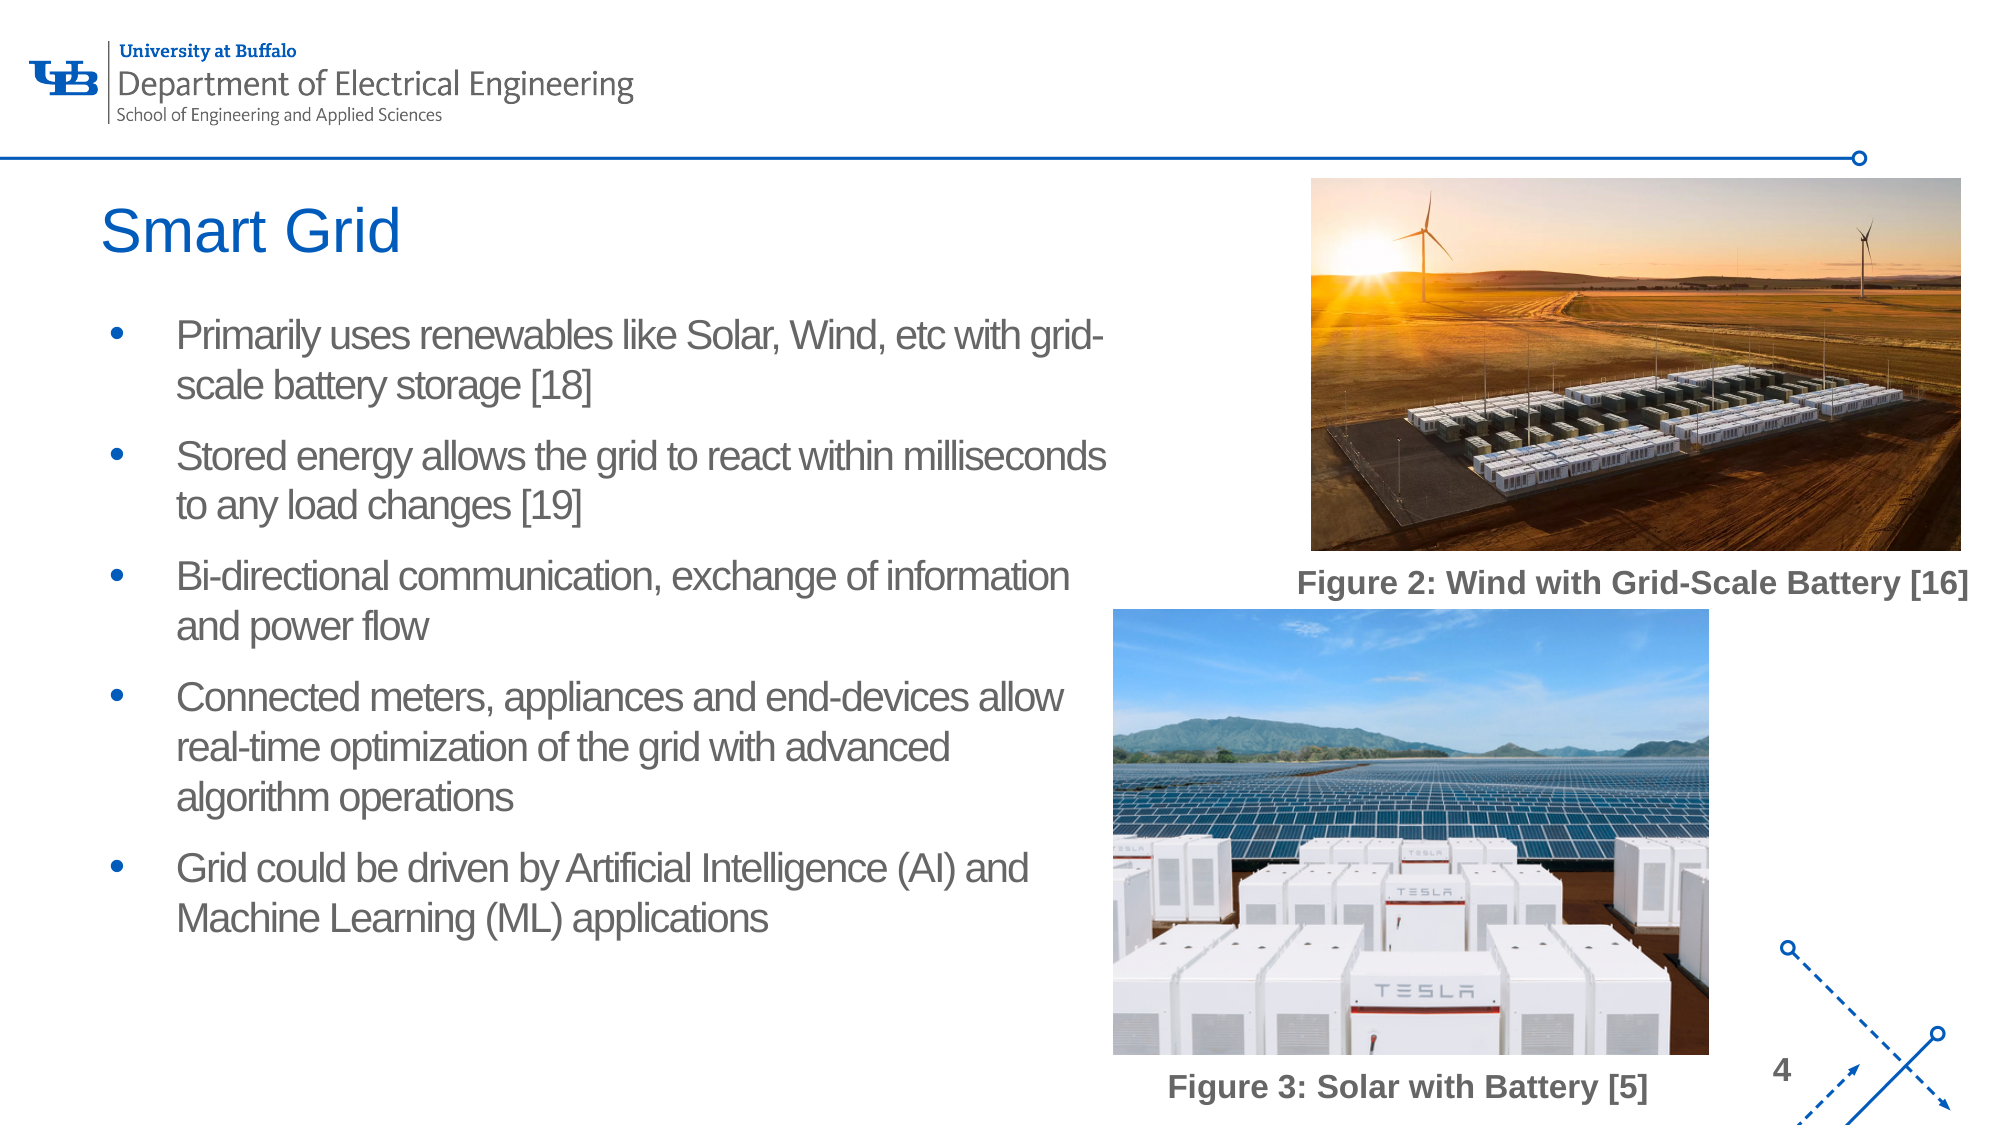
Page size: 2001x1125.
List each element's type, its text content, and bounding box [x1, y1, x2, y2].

text_box Figure 3: Solar with Battery [5] [1160, 1057, 1664, 1113]
slide_number 4 [1760, 1038, 1802, 1097]
picture [0, 0, 2000, 1125]
list Primarily uses renewables like Solar, Wind, etc with grid-scale battery storage [18] Stored energy allows the grid to react within milliseconds to any load changes [19] Bi-directional communication, exchange of information and power flow Connected meters, appliances and end-devices allow real-time optimization of the grid with advanced algorithm operations Grid could be driven by Artificial Intelligence (AI) and Machine Learning (ML) applications [92, 310, 1115, 985]
title Smart Grid [92, 190, 1310, 310]
text_box Figure 2: Wind with Grid-Scale Battery [16] [1289, 553, 1983, 609]
